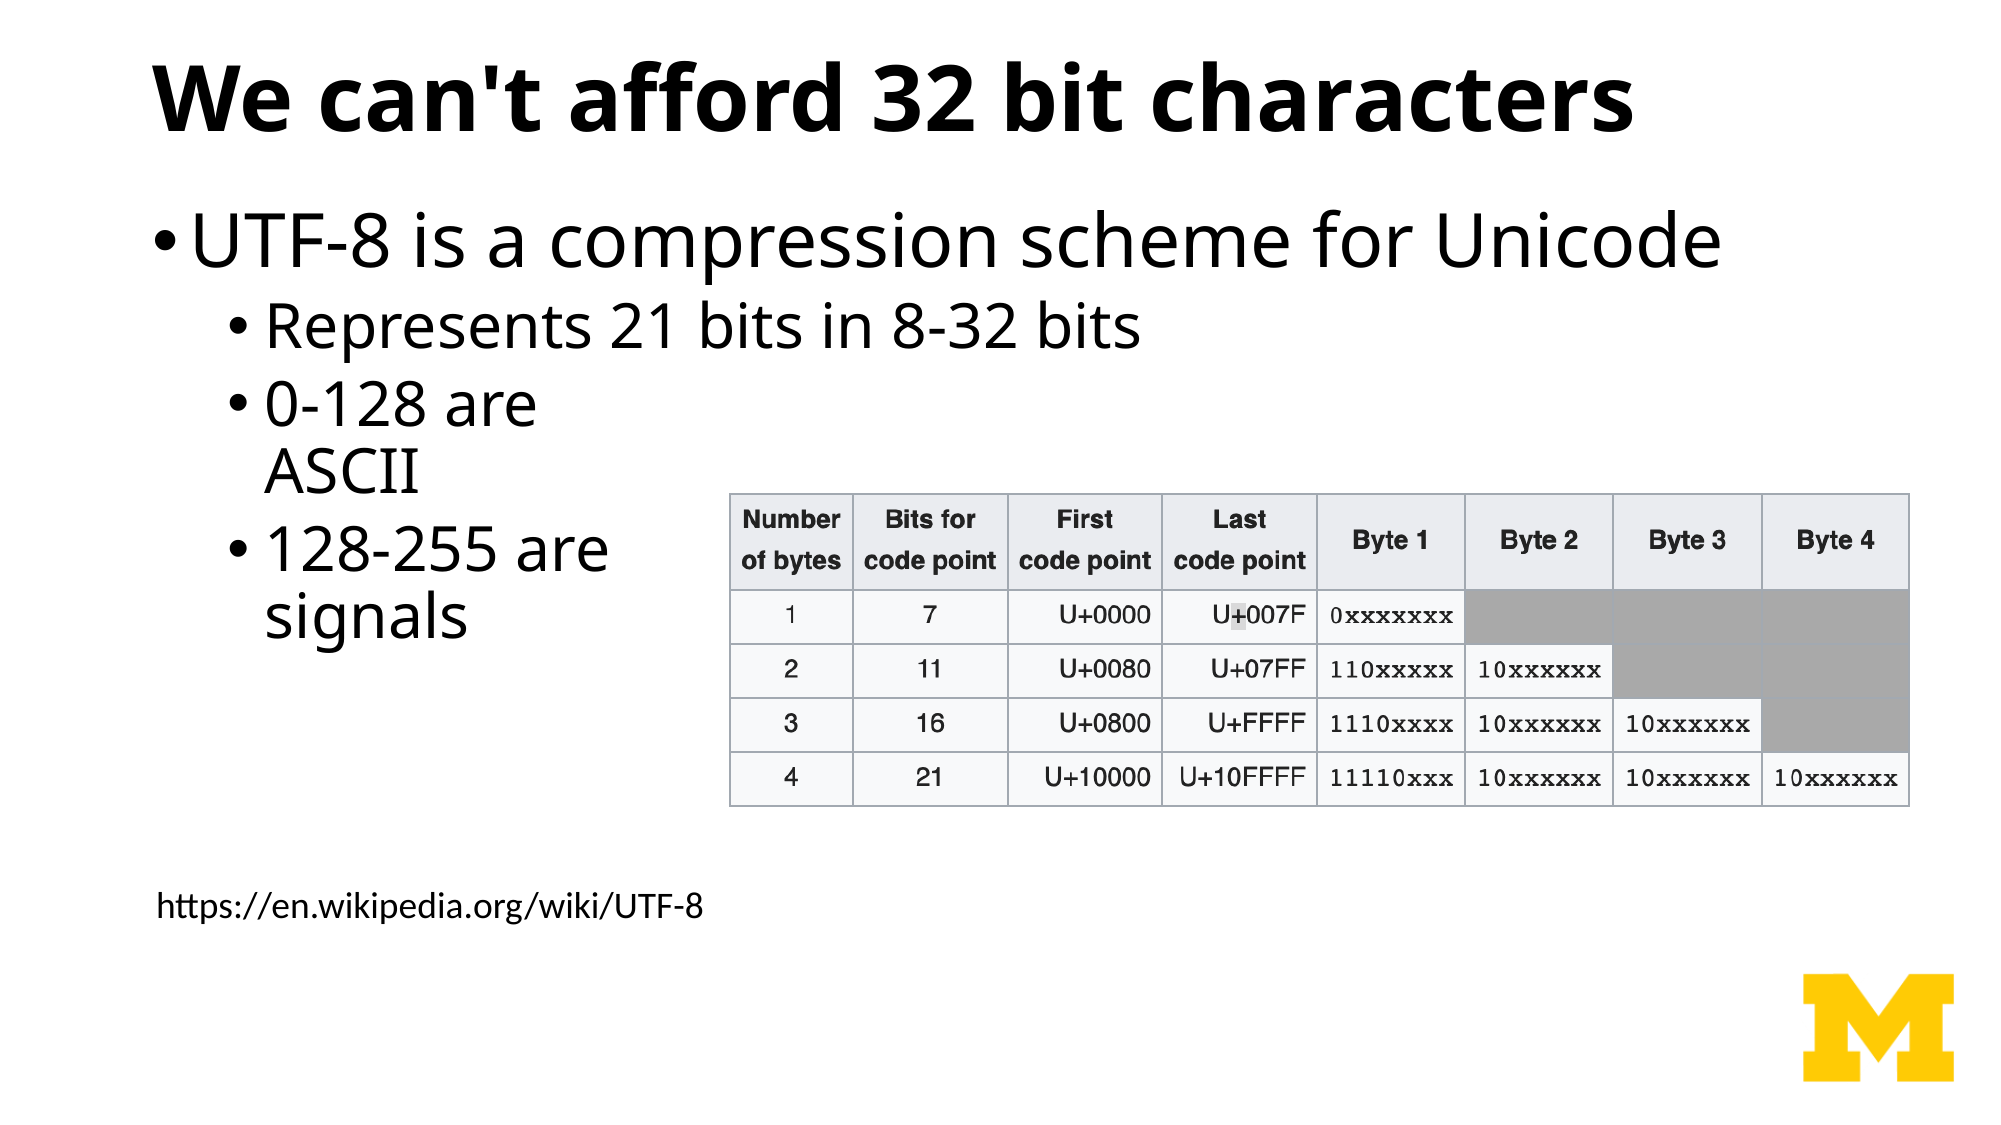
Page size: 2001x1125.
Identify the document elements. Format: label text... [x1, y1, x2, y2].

title We can't afford 32 bit characters [137, 40, 1863, 164]
picture [0, 4, 2000, 1125]
text_box https://en.wikipedia.org/wiki/UTF-8 [141, 874, 720, 934]
list UTF-8 is a compression scheme for Unicode Represents 21 bits in 8-32 bits 0-128 are ASCII 128-255 are signals [137, 195, 1863, 706]
